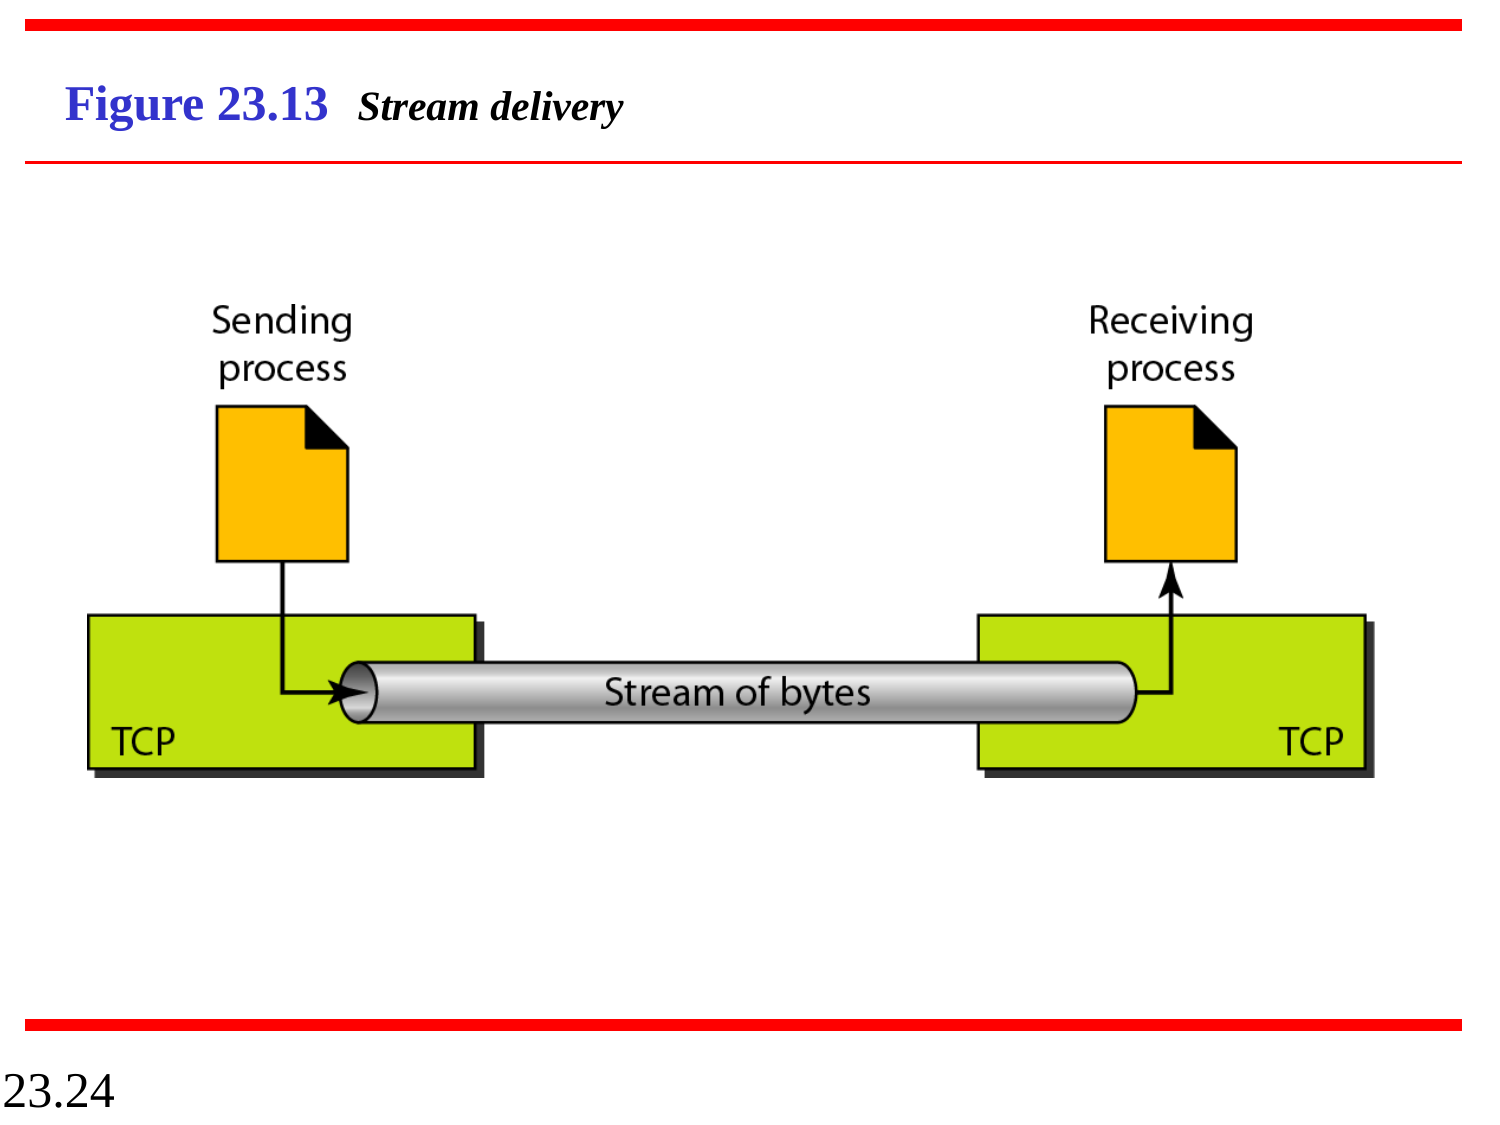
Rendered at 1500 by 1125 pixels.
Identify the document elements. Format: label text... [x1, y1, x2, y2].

title Figure 23.13 Stream delivery [62, 68, 625, 259]
slide_number 23.24 [0, 1060, 122, 1125]
picture [87, 304, 1375, 778]
